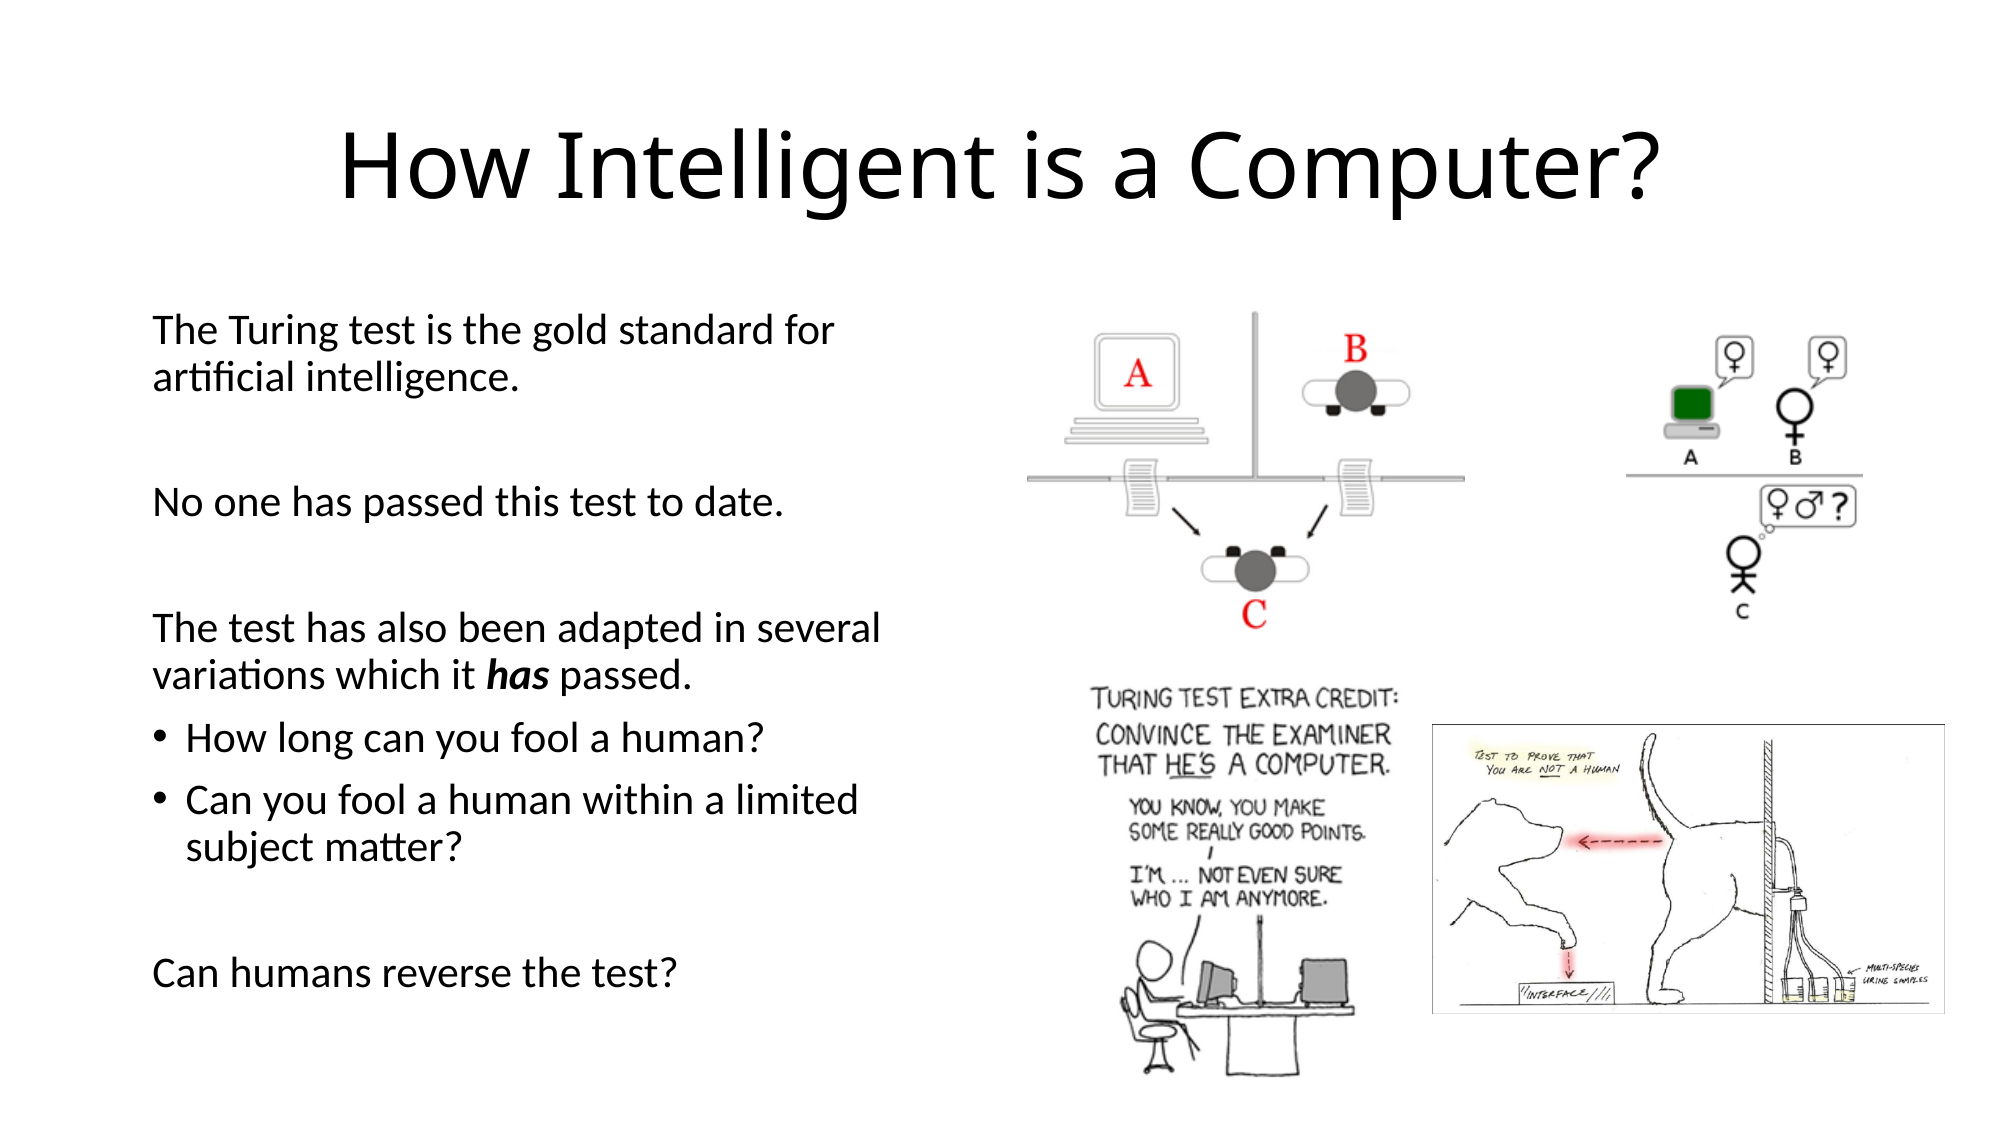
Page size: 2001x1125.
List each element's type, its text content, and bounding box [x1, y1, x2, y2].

list The Turing test is the gold standard for artificial intelligence. No one has passed this test to date. The test has also been adapted in several variations which it has passed. How long can you fool a human? Can you fool a human within a limited subject matter? Can humans reverse the test? [137, 299, 988, 1014]
picture [1432, 724, 1945, 1014]
picture [1027, 299, 1465, 634]
picture [1626, 332, 1863, 634]
picture [1087, 679, 1405, 1085]
title How Intelligent is a Computer? [137, 59, 1863, 278]
